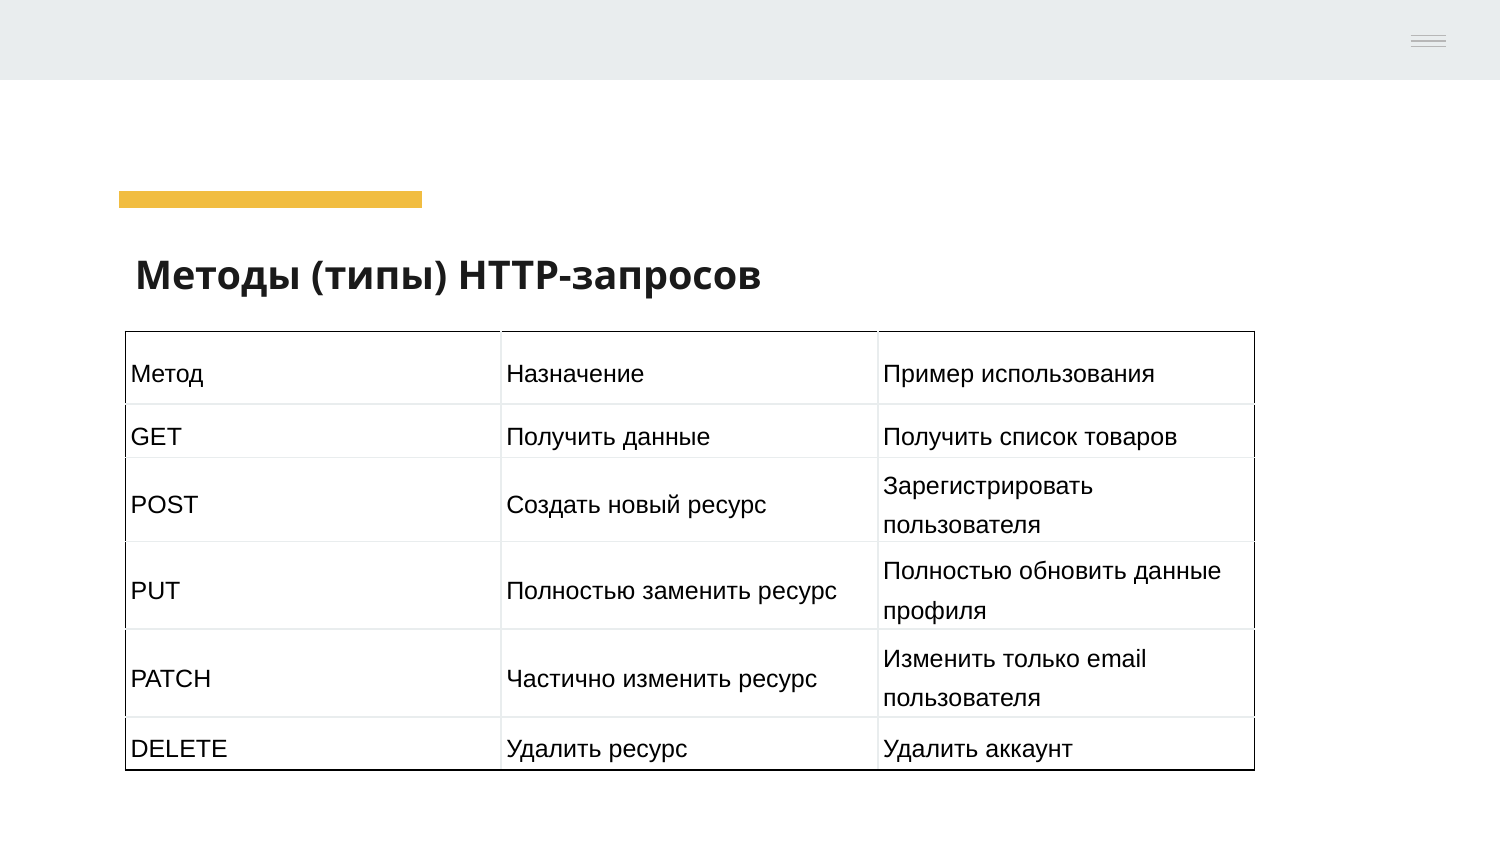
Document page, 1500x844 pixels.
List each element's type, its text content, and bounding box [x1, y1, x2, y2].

table_cell PUT [126, 542, 500, 628]
table_cell Получить список товаров [879, 405, 1254, 457]
table_cell DELETE [126, 718, 500, 769]
table_cell Изменить только email пользователя [879, 630, 1254, 716]
table_cell PATCH [126, 630, 500, 716]
table_cell Удалить аккаунт [879, 718, 1254, 769]
picture [119, 190, 422, 208]
table_cell GET [126, 405, 500, 457]
table_cell Получить данные [502, 405, 877, 457]
table_header Метод [126, 332, 500, 403]
title Методы (типы) HTTP-запросов [119, 216, 1375, 808]
table_header Пример использования [879, 332, 1254, 403]
table_cell Удалить ресурс [502, 718, 877, 769]
table_cell POST [126, 458, 500, 541]
table_cell Полностью заменить ресурс [502, 542, 877, 628]
table_cell Частично изменить ресурс [502, 630, 877, 716]
table_header Назначение [502, 332, 877, 403]
table_cell Полностью обновить данные профиля [879, 542, 1254, 628]
table_cell Зарегистрировать пользователя [879, 458, 1254, 541]
table_cell Создать новый ресурс [502, 458, 877, 541]
